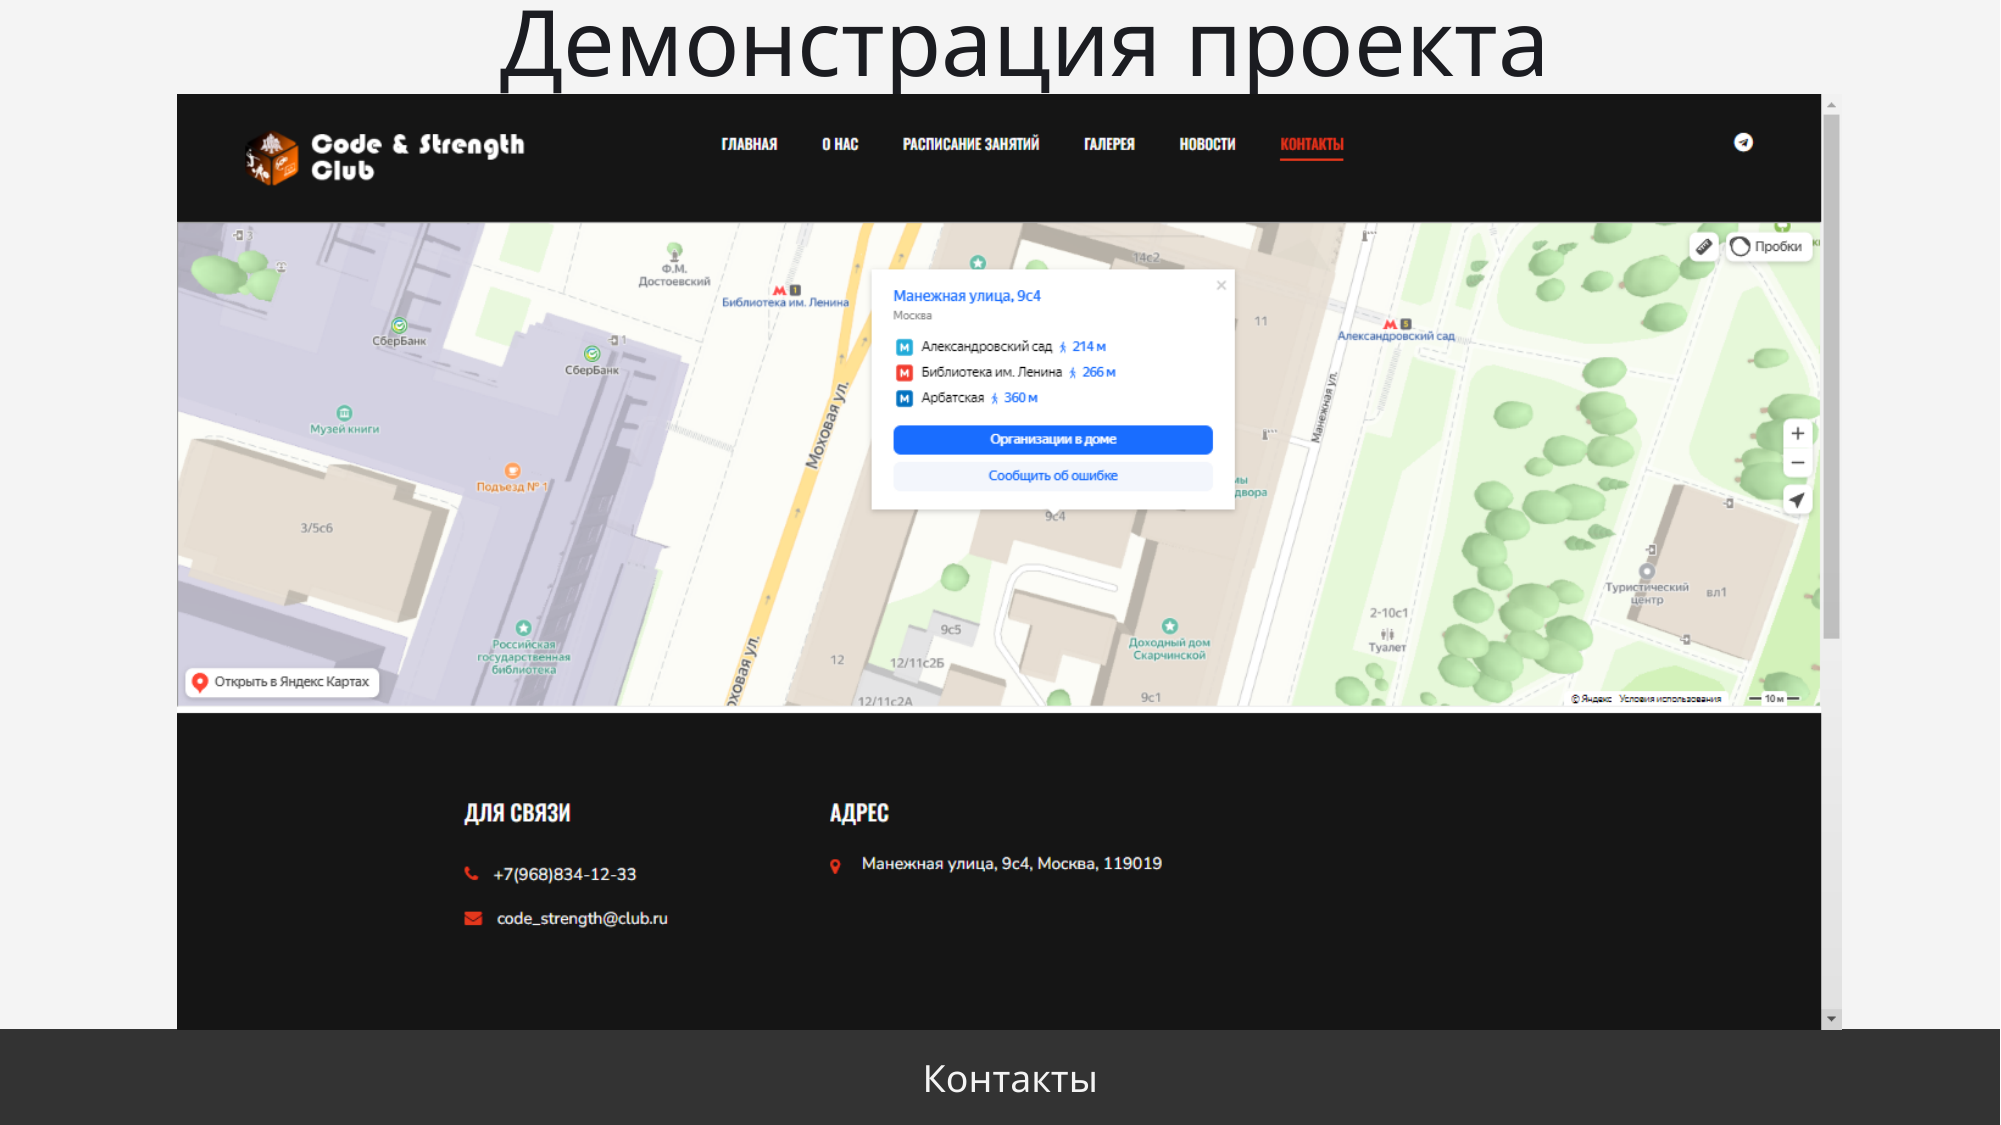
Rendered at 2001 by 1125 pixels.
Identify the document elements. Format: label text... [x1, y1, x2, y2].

text_box Контакты [0, 1028, 2000, 1125]
title Демонстрация проекта [485, 0, 2000, 156]
picture [177, 94, 1842, 1030]
